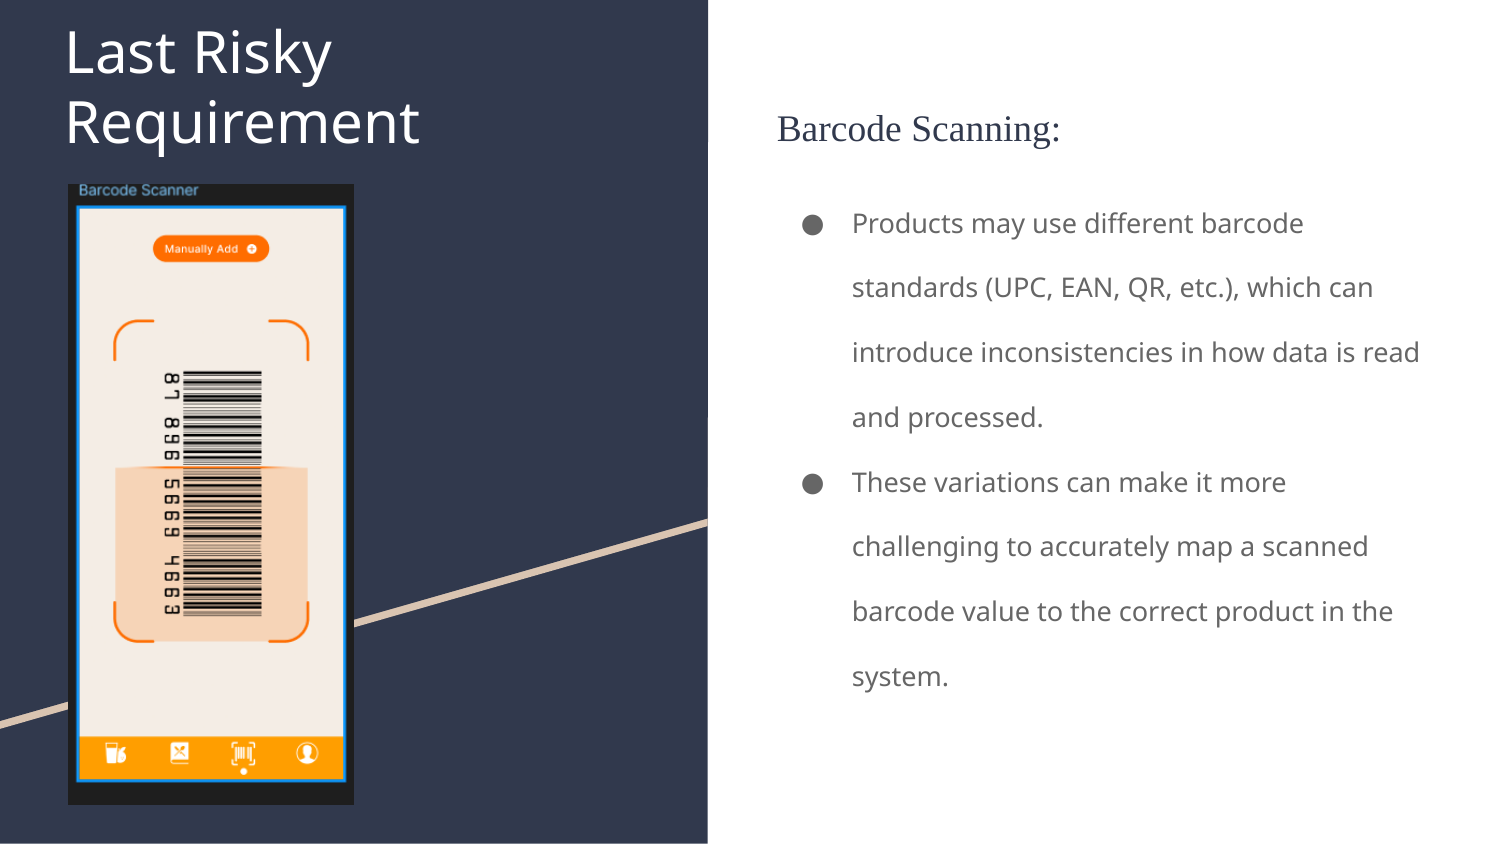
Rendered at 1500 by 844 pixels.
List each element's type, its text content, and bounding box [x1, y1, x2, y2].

picture [68, 184, 354, 805]
title Last Risky Requirement [49, 0, 658, 412]
list Barcode Scanning: Products may use different barcode standards (UPC, EAN, QR, etc.), which can introduce inconsistencies in how data is read and processed. These variations can make it more challenging to accurately map a scanned barcode value to the correct product in the system. [761, 82, 1446, 755]
